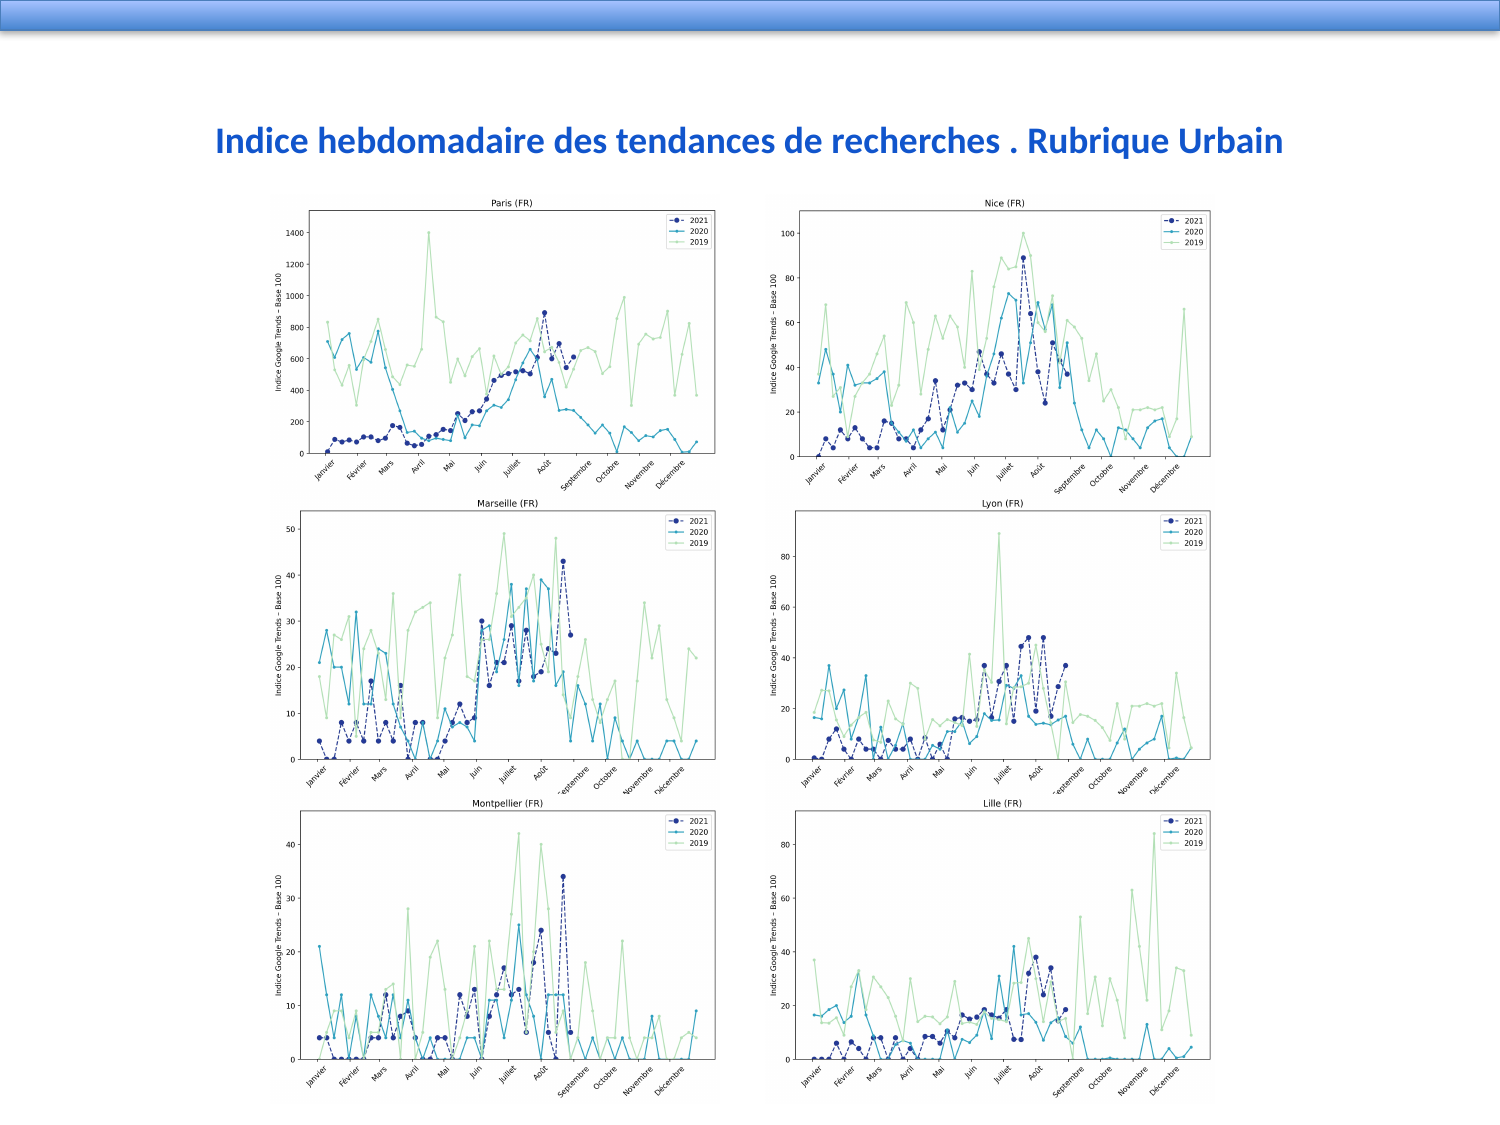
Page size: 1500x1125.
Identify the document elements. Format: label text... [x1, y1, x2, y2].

title Indice hebdomadaire des tendances de recherches . Rubrique Urbain [75, 45, 1425, 233]
picture [269, 194, 721, 1104]
picture [764, 194, 1216, 1104]
text_box [0, 0, 1500, 31]
